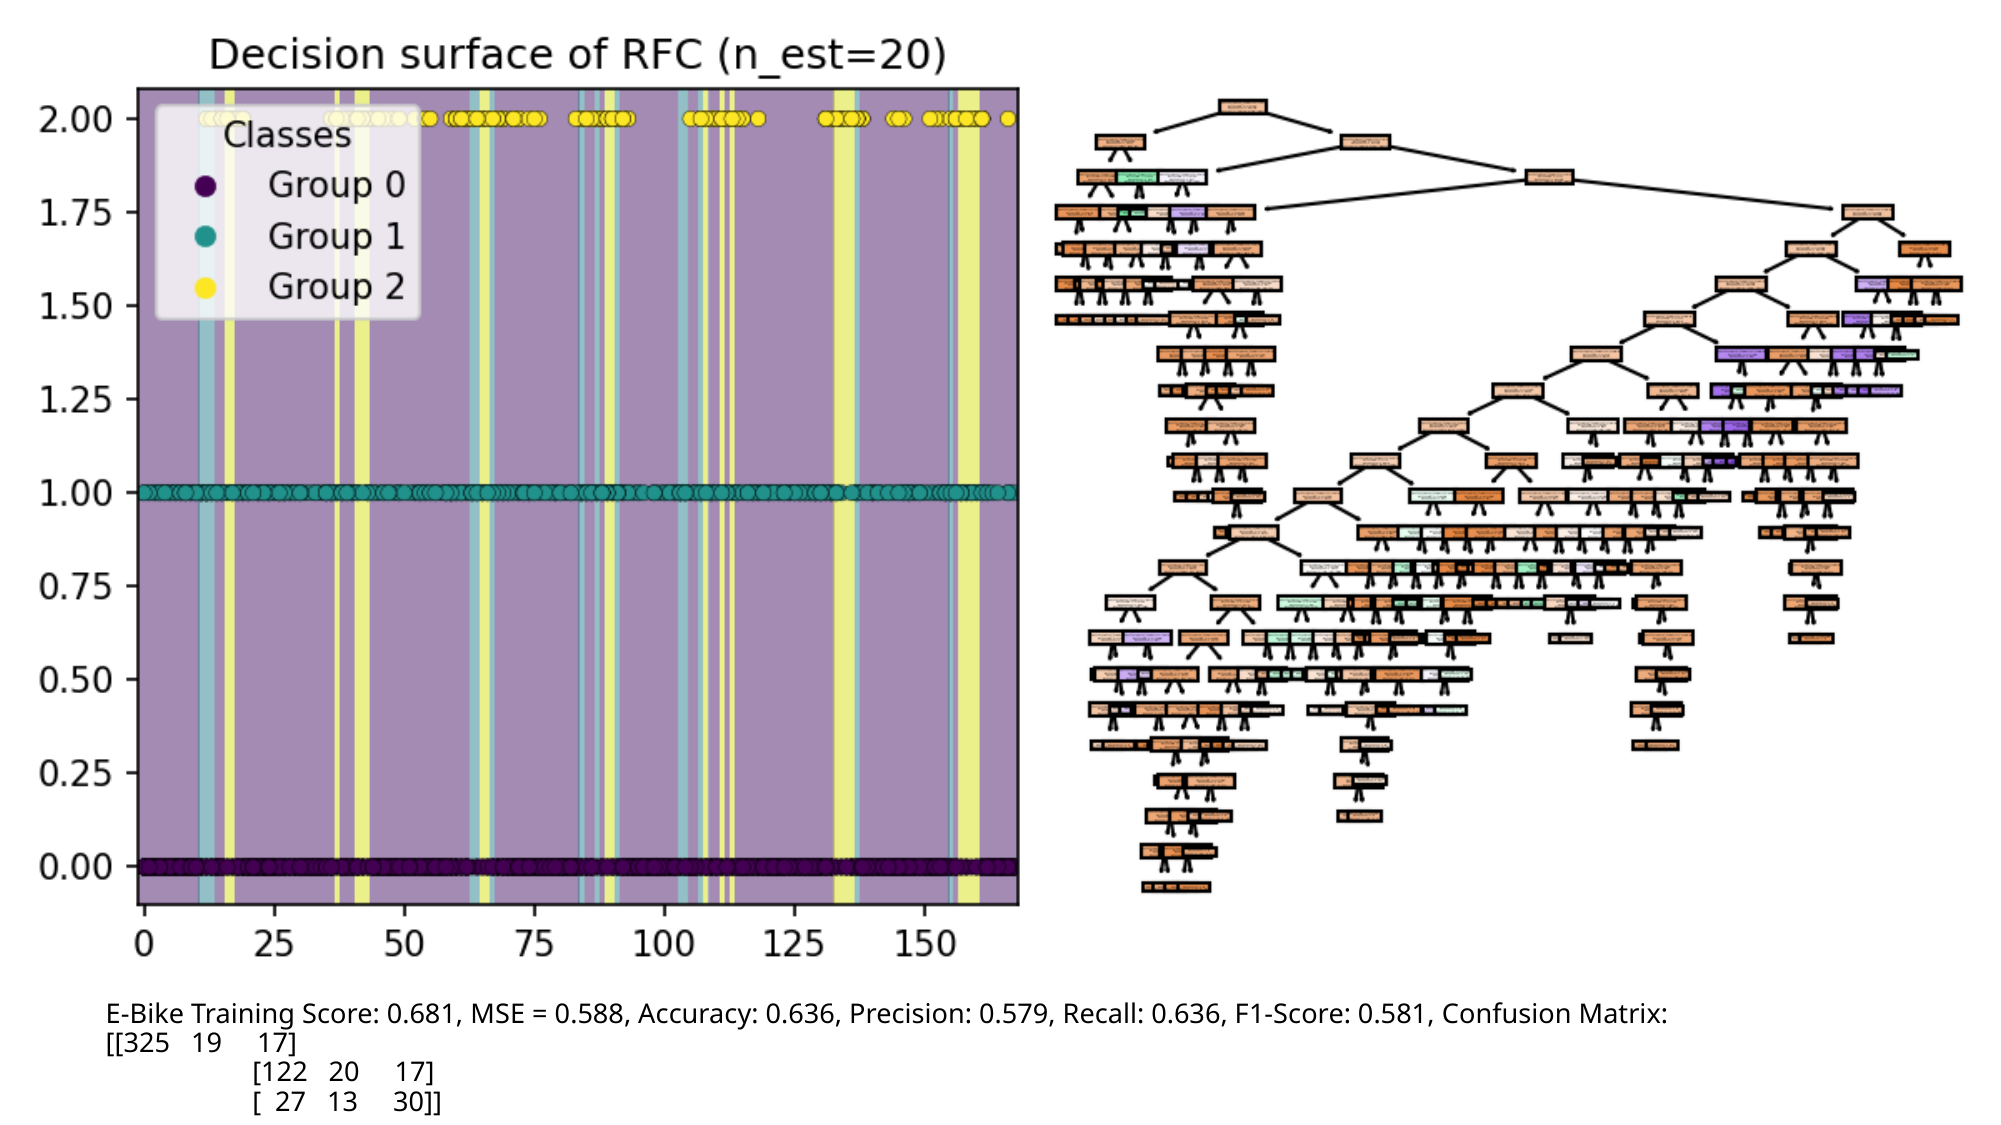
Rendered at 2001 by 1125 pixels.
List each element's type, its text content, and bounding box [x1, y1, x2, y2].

picture [0, 0, 2000, 1000]
text_box E-Bike Training Score: 0.681, MSE = 0.588, Accuracy: 0.636, Precision: 0.579, Recall: 0.636, F1-Score: 0.581, Confusion Matrix: [[325 19 17] [122 20 17] [ 27 13 30]] [90, 1000, 1816, 1125]
